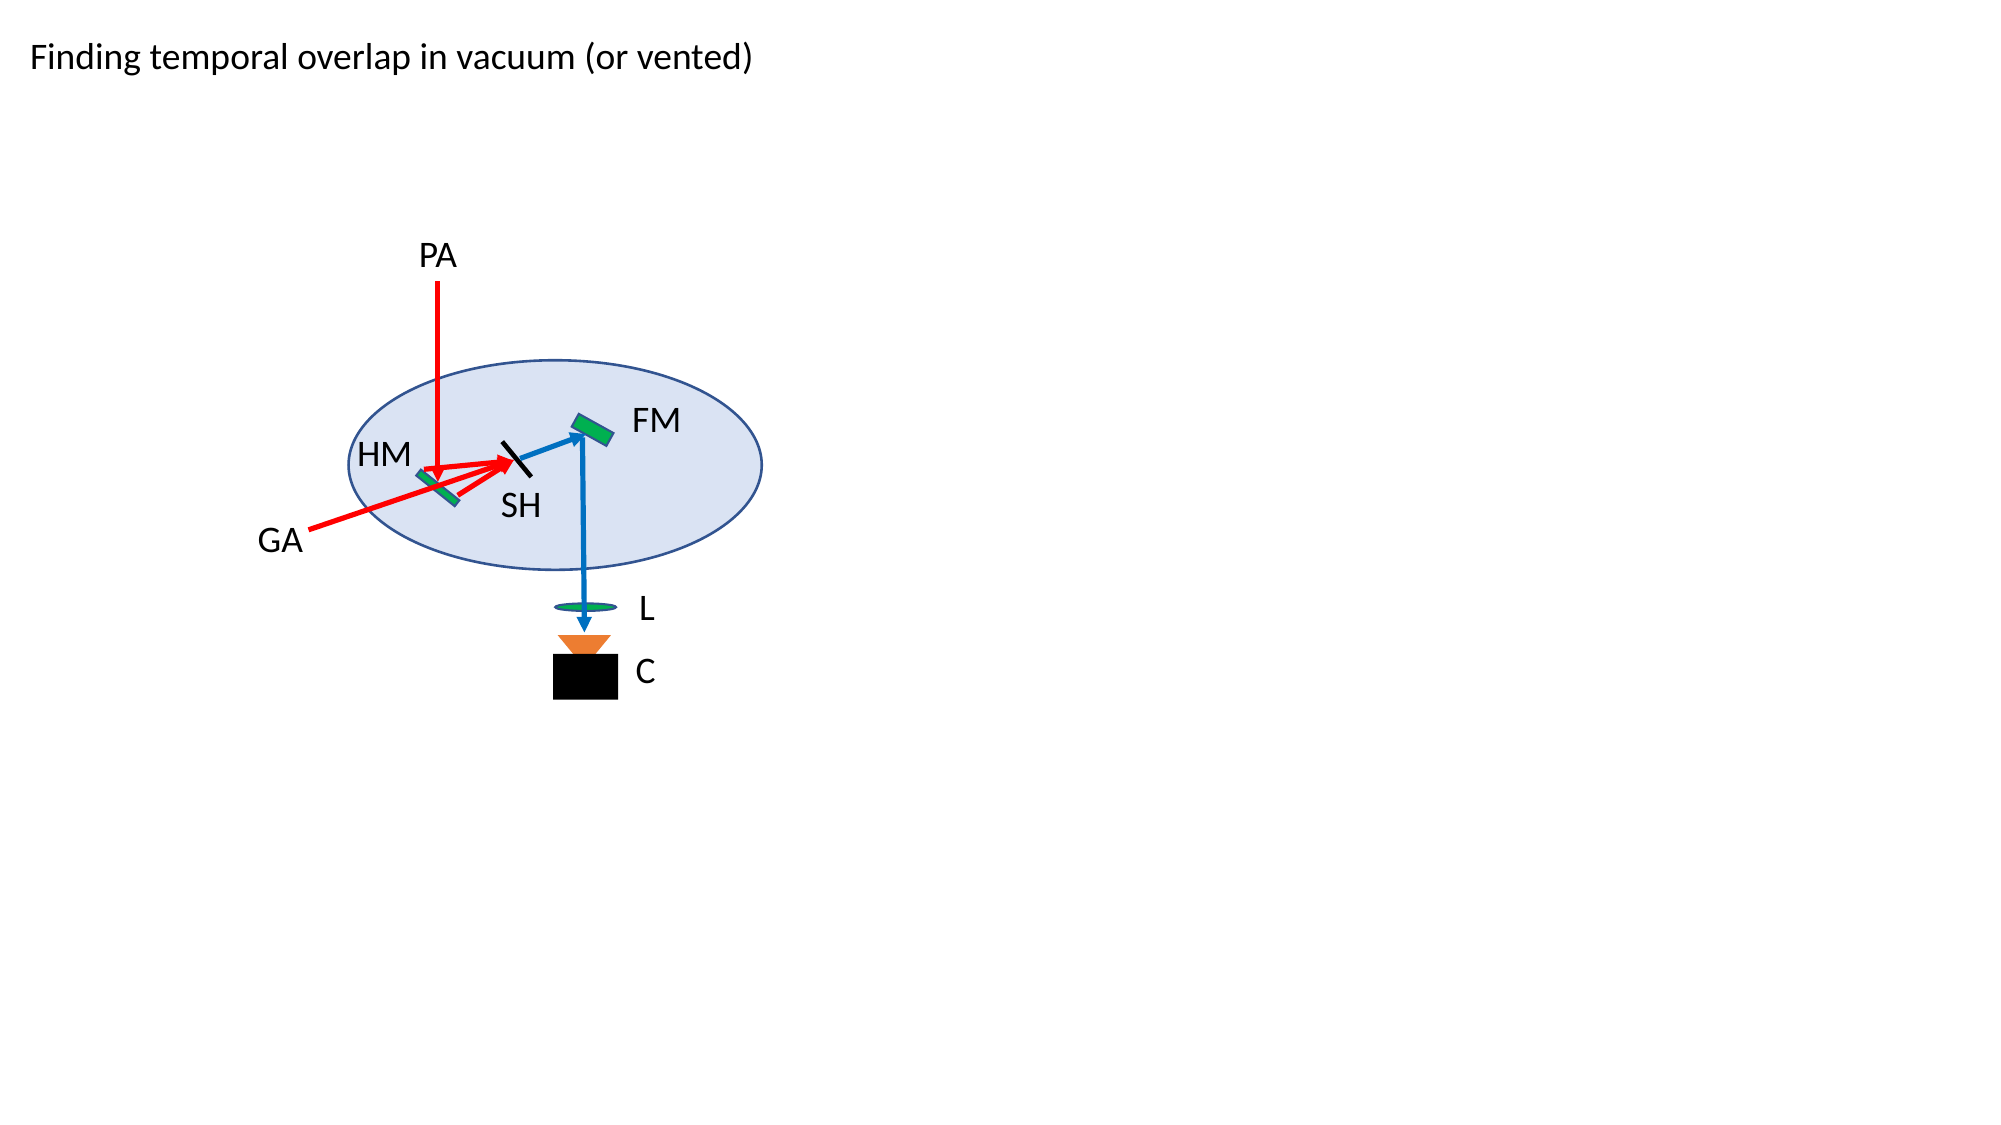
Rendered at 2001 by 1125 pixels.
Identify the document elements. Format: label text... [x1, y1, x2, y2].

text_box GA [242, 507, 341, 568]
text_box L [624, 575, 723, 636]
text_box [553, 602, 581, 612]
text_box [423, 460, 457, 470]
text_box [457, 459, 514, 496]
text_box [570, 412, 615, 448]
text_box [520, 434, 586, 459]
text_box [308, 460, 514, 530]
text_box C [620, 639, 674, 699]
text_box [587, 602, 618, 612]
text_box HM [342, 421, 437, 460]
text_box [502, 441, 532, 477]
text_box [553, 634, 618, 700]
text_box Finding temporal overlap in vacuum (or vented) [15, 24, 770, 85]
text_box [366, 378, 435, 421]
text_box PA [404, 222, 503, 283]
text_box FM [617, 388, 698, 448]
text_box [391, 459, 581, 571]
text_box [440, 359, 763, 570]
text_box SH [486, 472, 565, 533]
